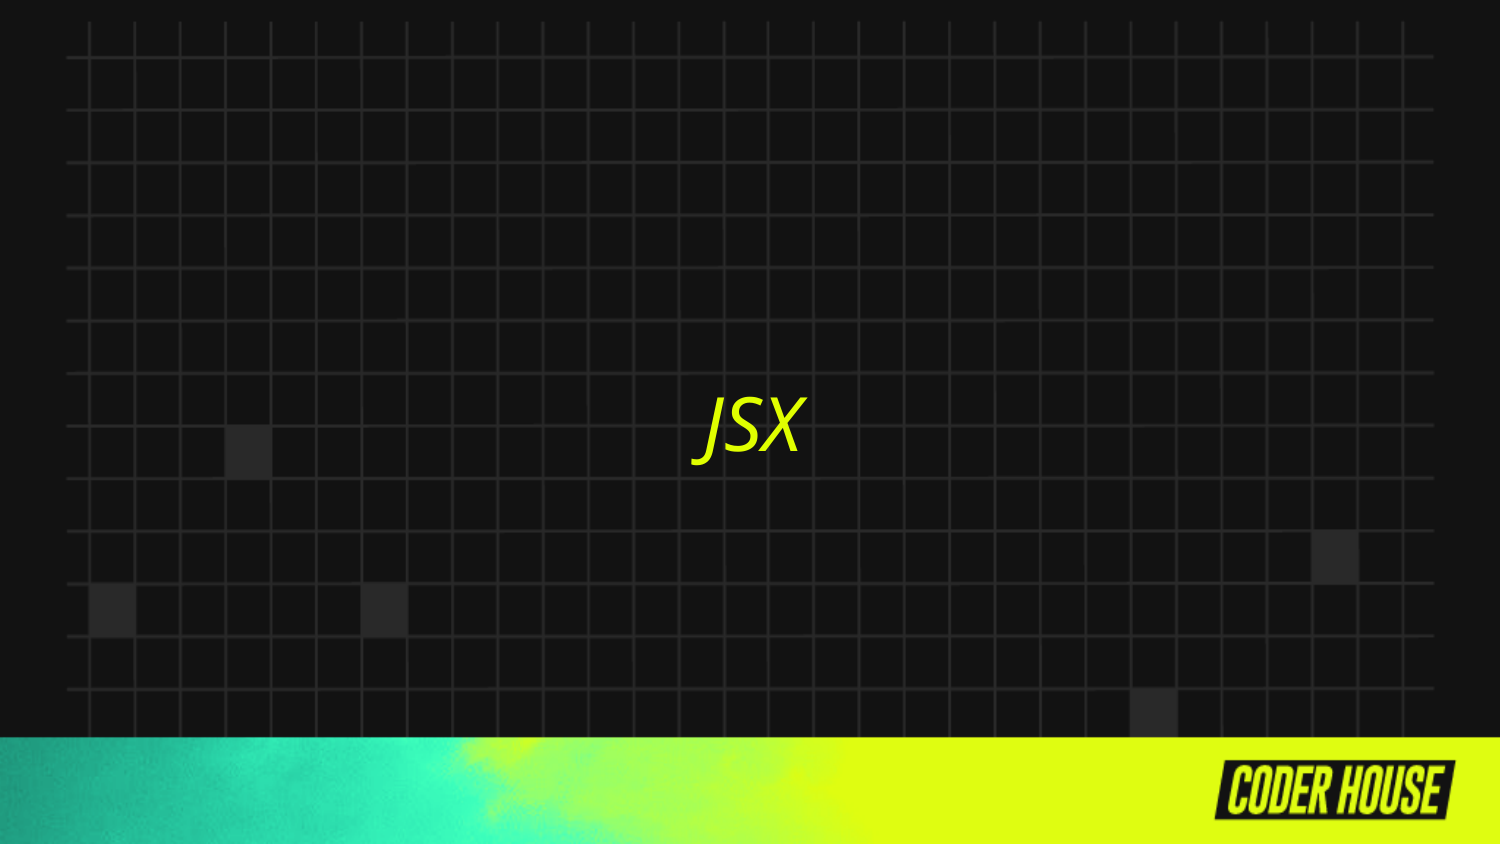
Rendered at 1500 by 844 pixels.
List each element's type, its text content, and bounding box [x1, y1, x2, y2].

picture [0, 0, 1500, 844]
text_box JSX [358, 340, 1147, 503]
